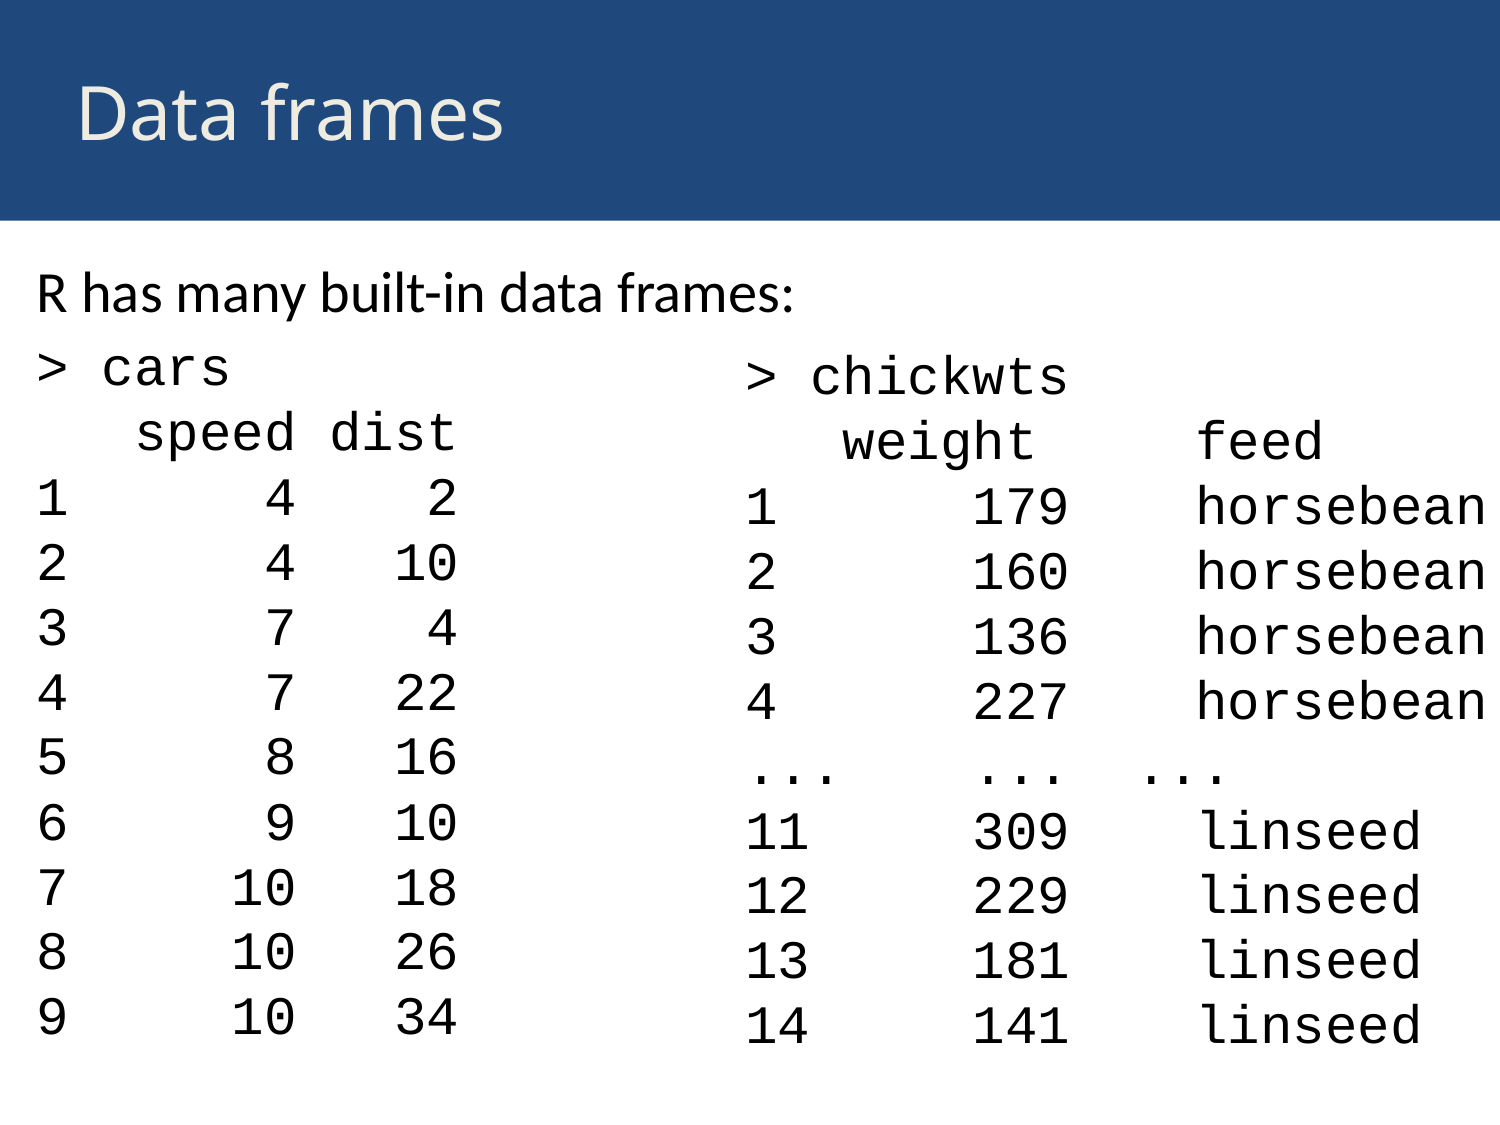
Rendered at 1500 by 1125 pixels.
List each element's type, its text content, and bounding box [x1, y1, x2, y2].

text_box R has many built-in data frames: [21, 247, 1420, 332]
text_box > cars speed dist 1 4 2 2 4 10 3 7 4 4 7 22 5 8 16 6 9 10 7 10 18 8 10 26 9 10 34 [21, 332, 621, 1118]
title Data frames [0, 0, 1500, 221]
text_box > chickwts weight feed 1 179 horsebean 2 160 horsebean 3 136 horsebean 4 227 horsebean ... ... ... 11 309 linseed 12 229 linseed 13 181 linseed 14 141 linseed [730, 332, 1500, 1125]
